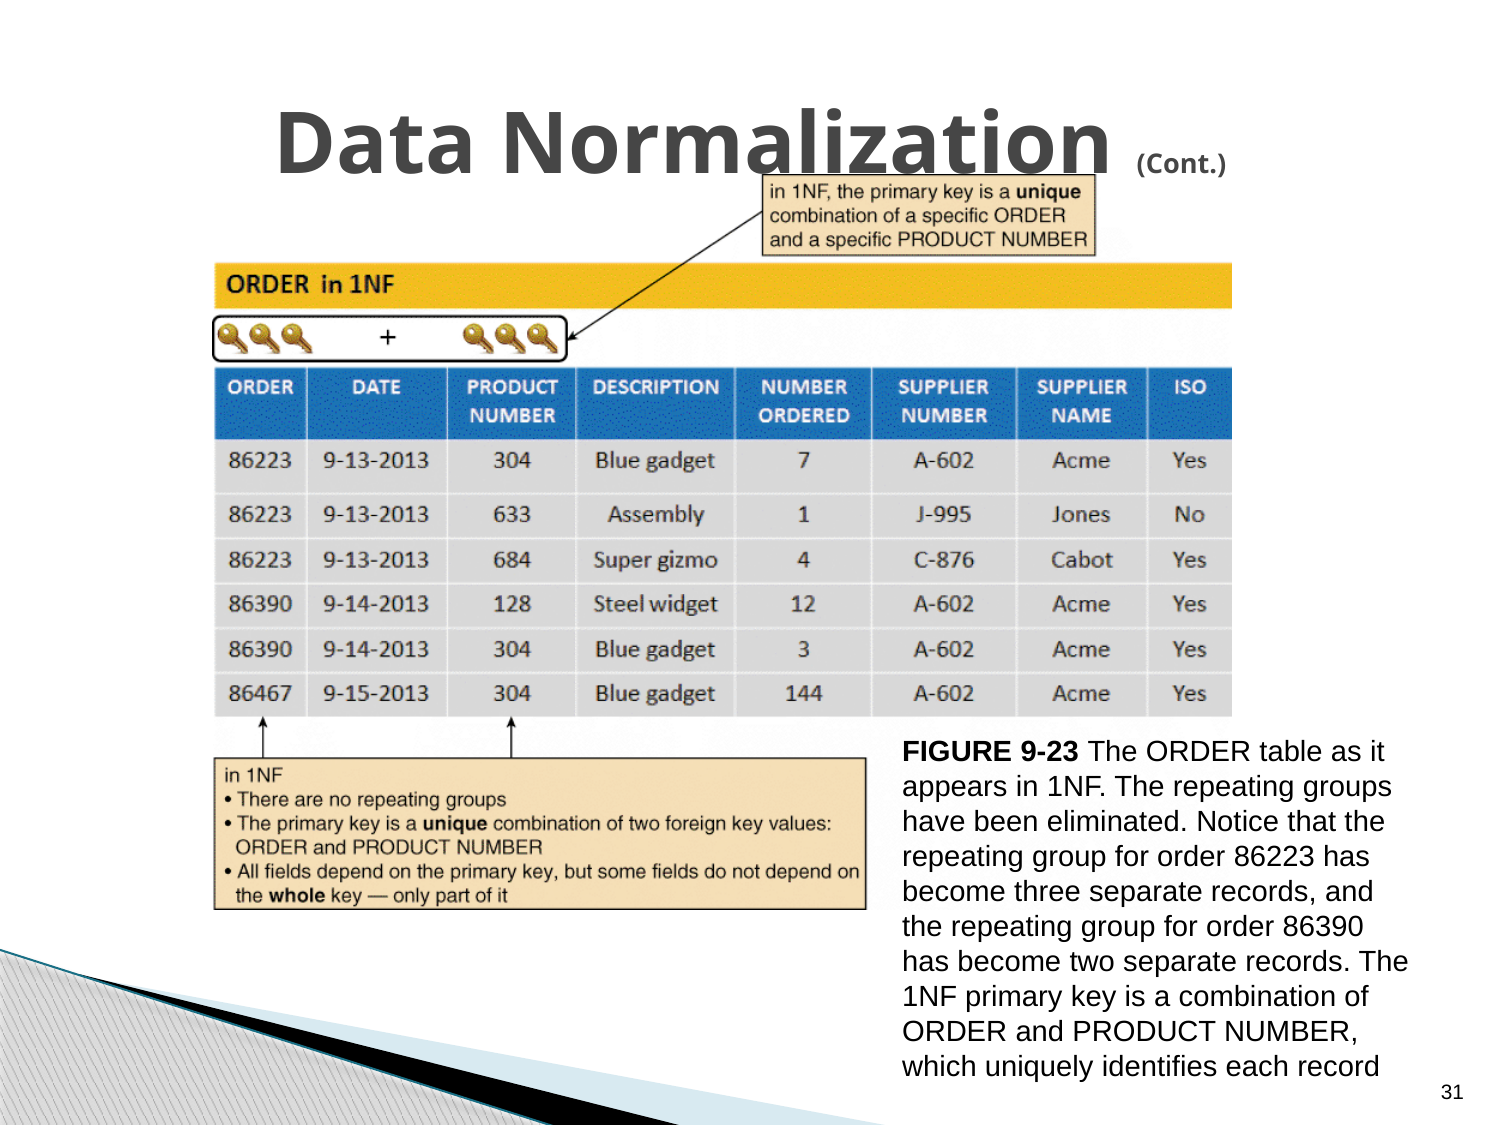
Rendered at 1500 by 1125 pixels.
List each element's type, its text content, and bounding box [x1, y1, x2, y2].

text_box FIGURE 9-23 The ORDER table as it appears in 1NF. The repeating groups have been eliminated. Notice that the repeating group for order 86223 has become three separate records, and the repeating group for order 86390 has become two separate records. The 1NF primary key is a combination of ORDER and PRODUCT NUMBER, which uniquely identifies each record [887, 724, 1425, 1090]
picture [211, 174, 1232, 910]
title Data Normalization (Cont.) [75, 45, 1425, 233]
slide_number 31 [1418, 1051, 1479, 1112]
